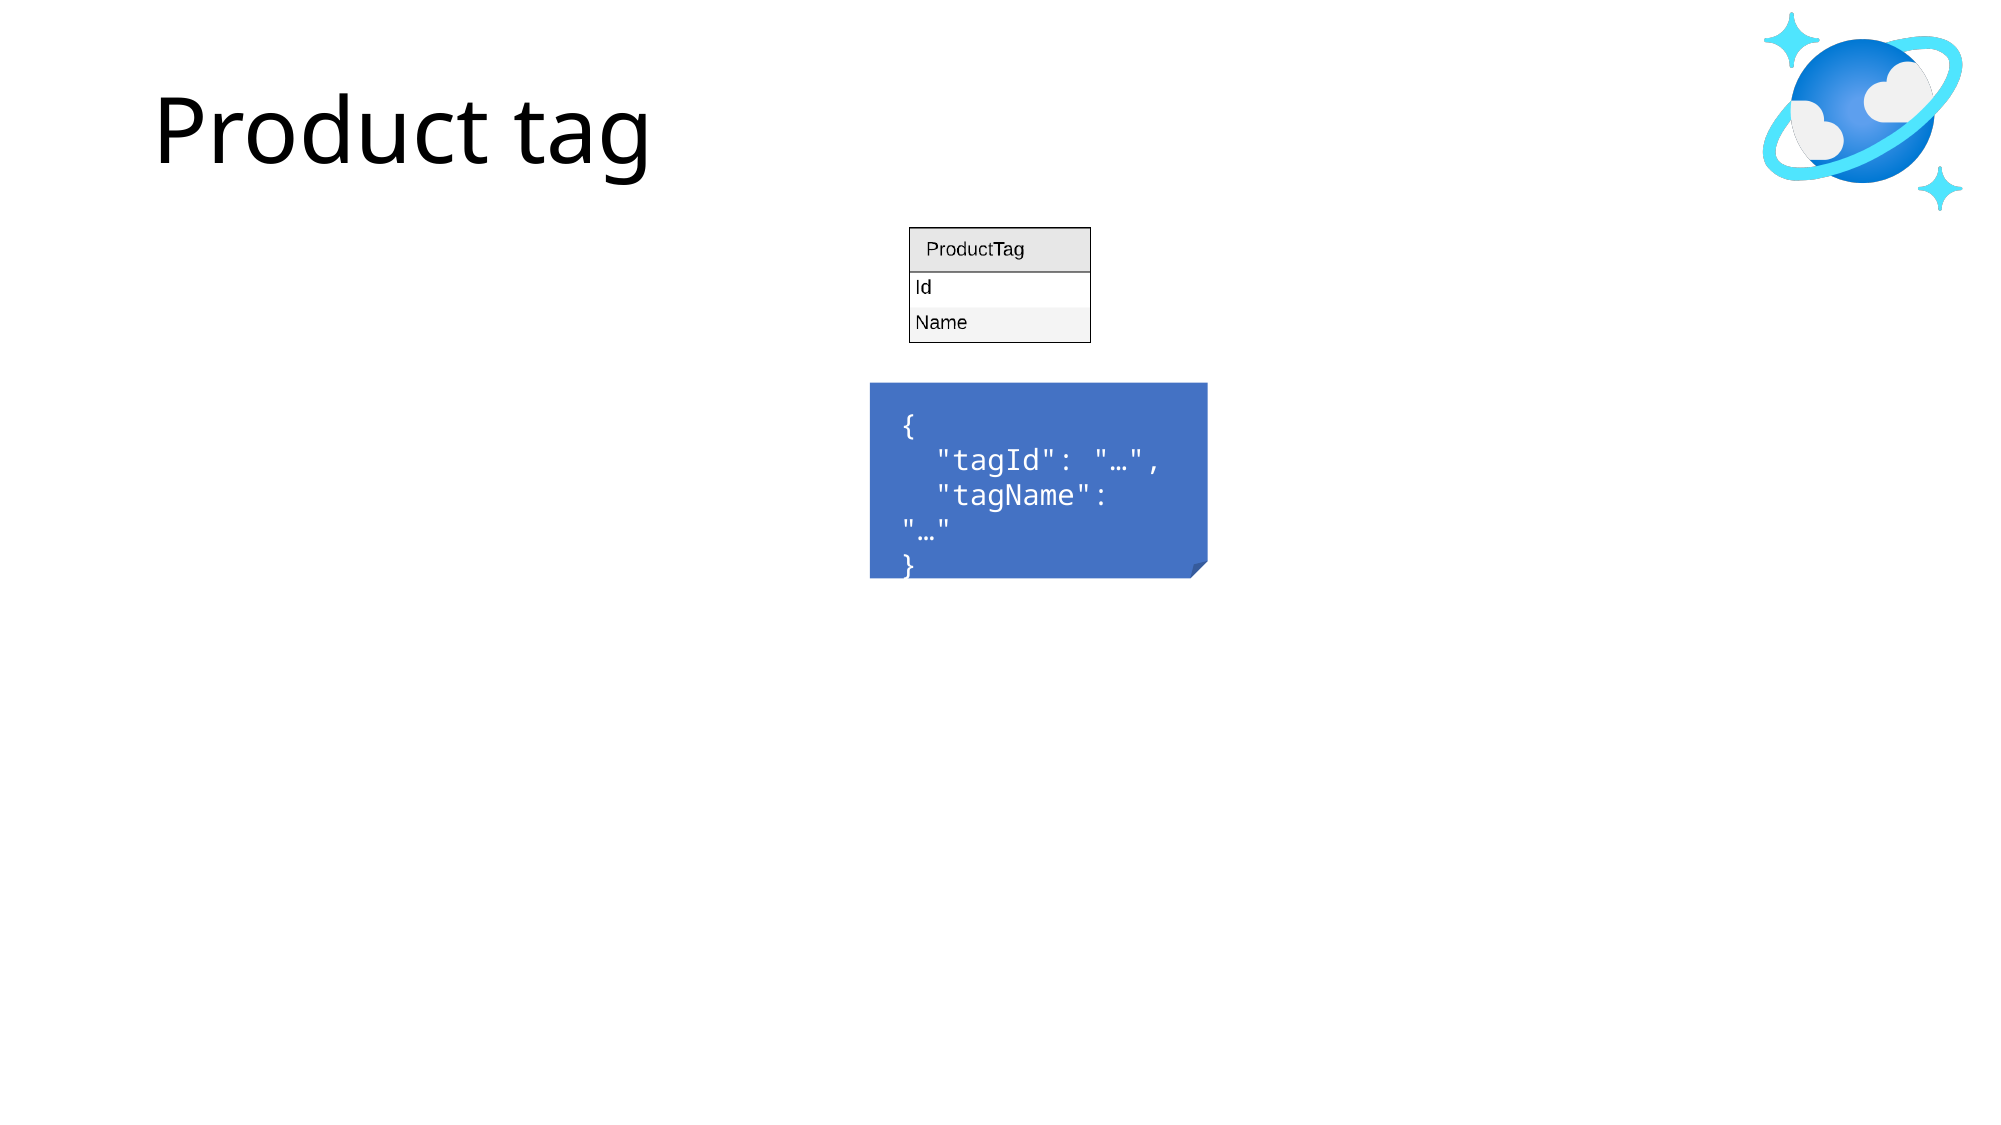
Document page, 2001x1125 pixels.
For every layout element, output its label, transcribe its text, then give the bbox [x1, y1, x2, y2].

text_box { "tagId": "…", "tagName": "…" } [869, 382, 1210, 579]
picture [909, 227, 1091, 343]
title Product tag [137, 59, 1717, 208]
picture [1757, 6, 1968, 217]
